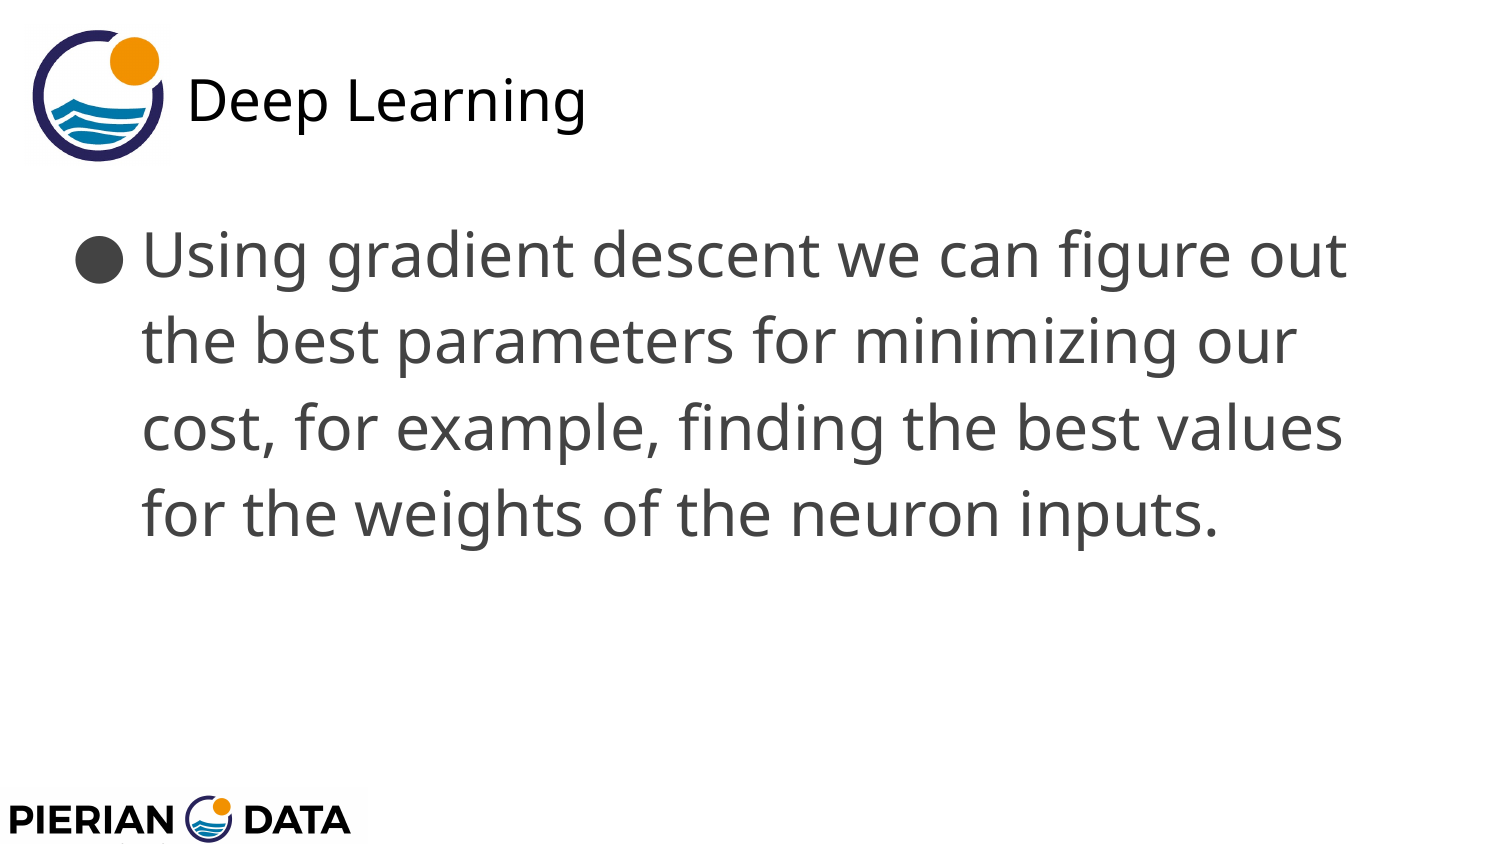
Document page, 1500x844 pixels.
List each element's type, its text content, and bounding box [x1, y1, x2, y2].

picture [24, 24, 172, 167]
list Using gradient descent we can figure out the best parameters for minimizing our cost, for example, finding the best values for the weights of the neuron inputs. [51, 189, 1449, 750]
title Deep Learning [176, 48, 1449, 143]
picture [0, 787, 368, 844]
